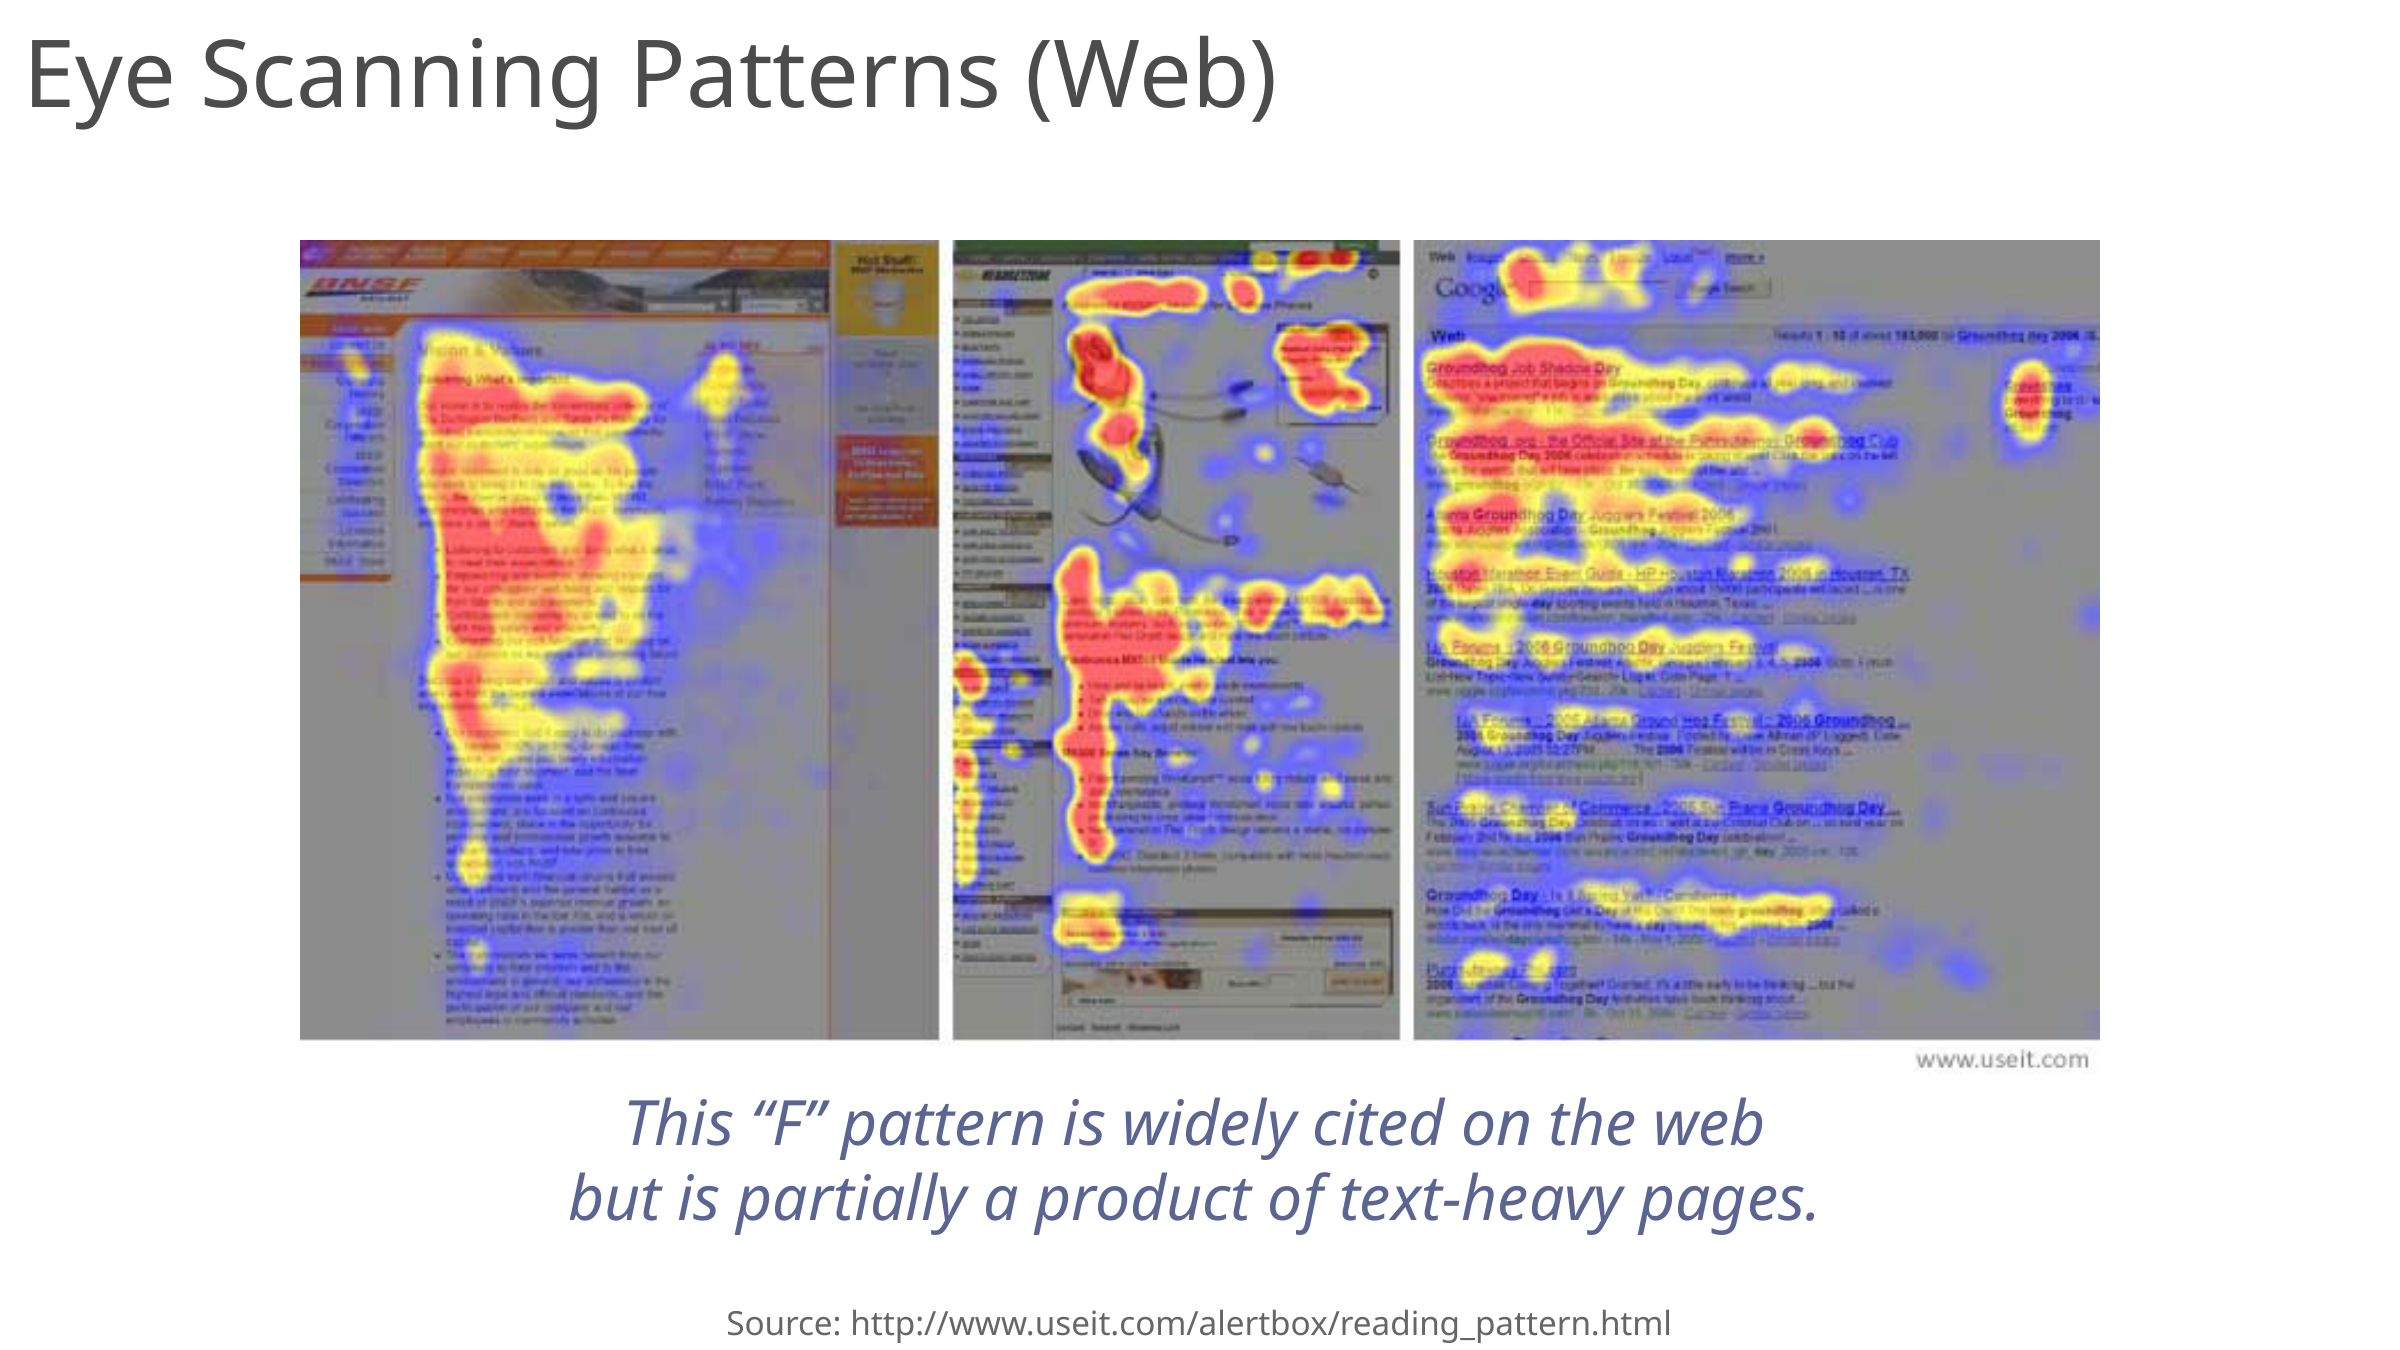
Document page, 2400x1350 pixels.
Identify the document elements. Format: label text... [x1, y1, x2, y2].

picture [299, 239, 2101, 1076]
text_box Source: http://www.useit.com/alertbox/reading_pattern.html [557, 1294, 1843, 1350]
text_box Eye Scanning Patterns (Web) [23, 35, 1464, 126]
text_box This “F” pattern is widely cited on the web but is partially a product of text-heavy pages. [307, 1076, 2100, 1240]
